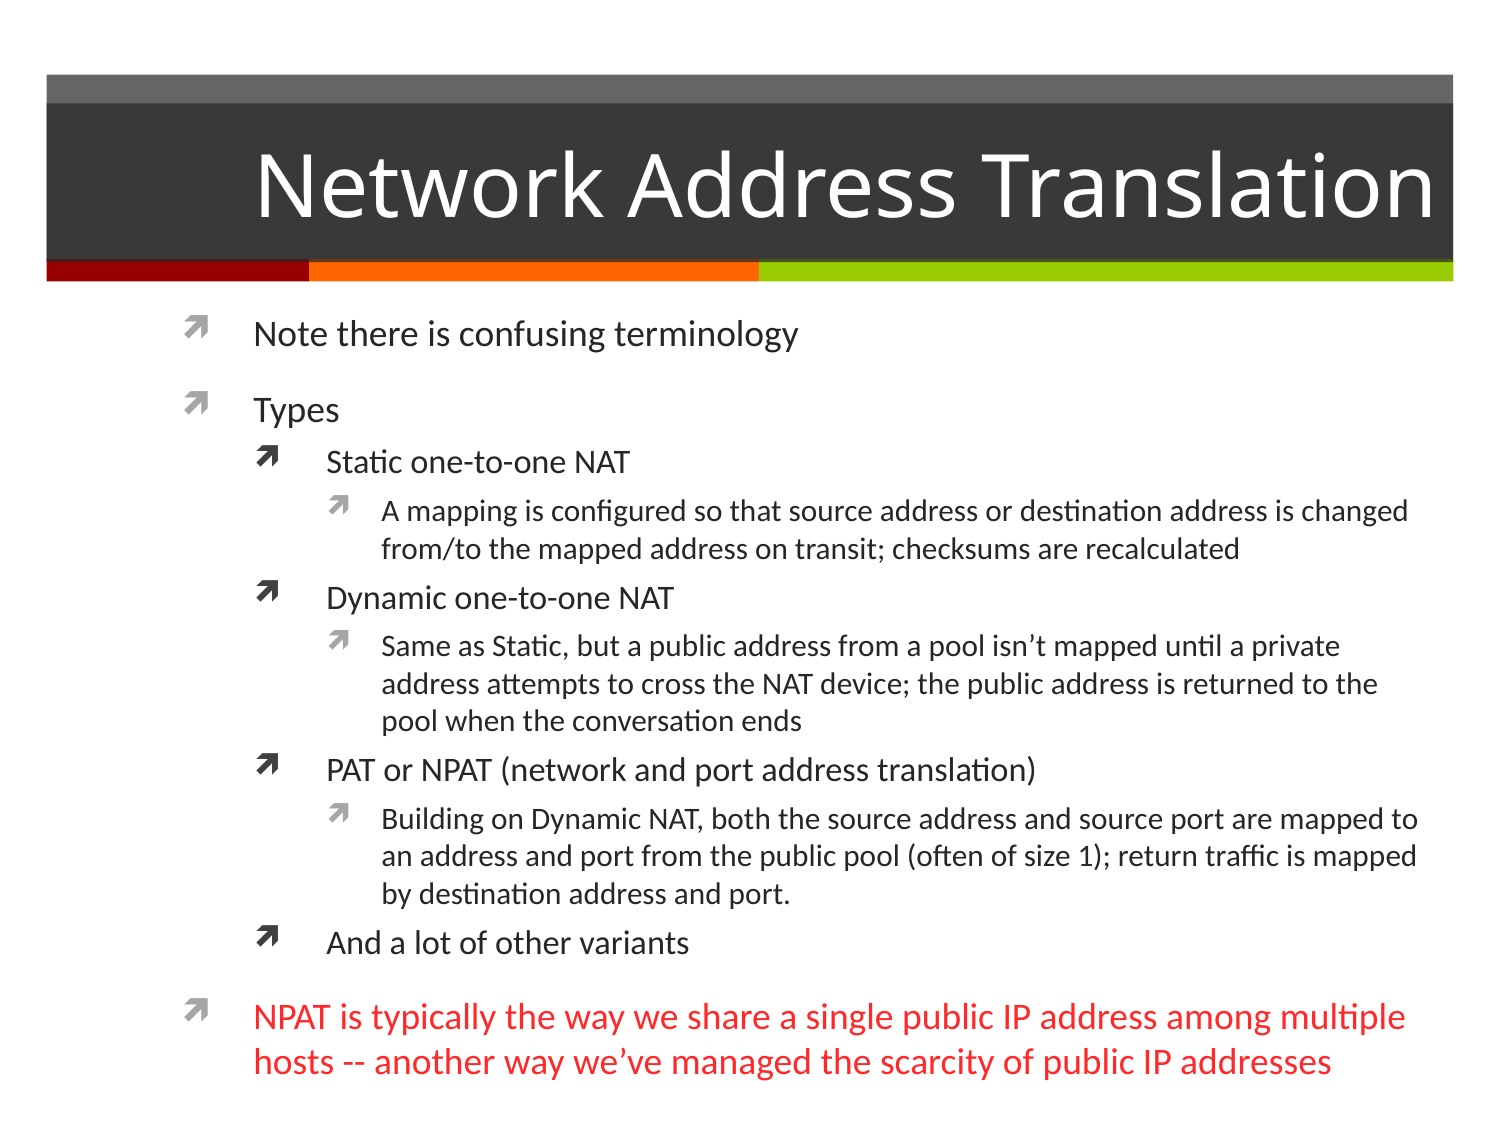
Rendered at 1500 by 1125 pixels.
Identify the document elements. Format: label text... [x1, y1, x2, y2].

list Note there is confusing terminology Types Static one-to-one NAT A mapping is configured so that source address or destination address is changed from/to the mapped address on transit; checksums are recalculated Dynamic one-to-one NAT Same as Static, but a public address from a pool isn’t mapped until a private address attempts to cross the NAT device; the public address is returned to the pool when the conversation ends PAT or NPAT (network and port address translation) Building on Dynamic NAT, both the source address and source port are mapped to an address and port from the public pool (often of size 1); return traffic is mapped by destination address and port. And a lot of other variants NPAT is typically the way we share a single public IP address among multiple hosts -- another way we’ve managed the scarcity of public IP addresses [166, 301, 1454, 1098]
title Network Address Translation [46, 103, 1454, 263]
